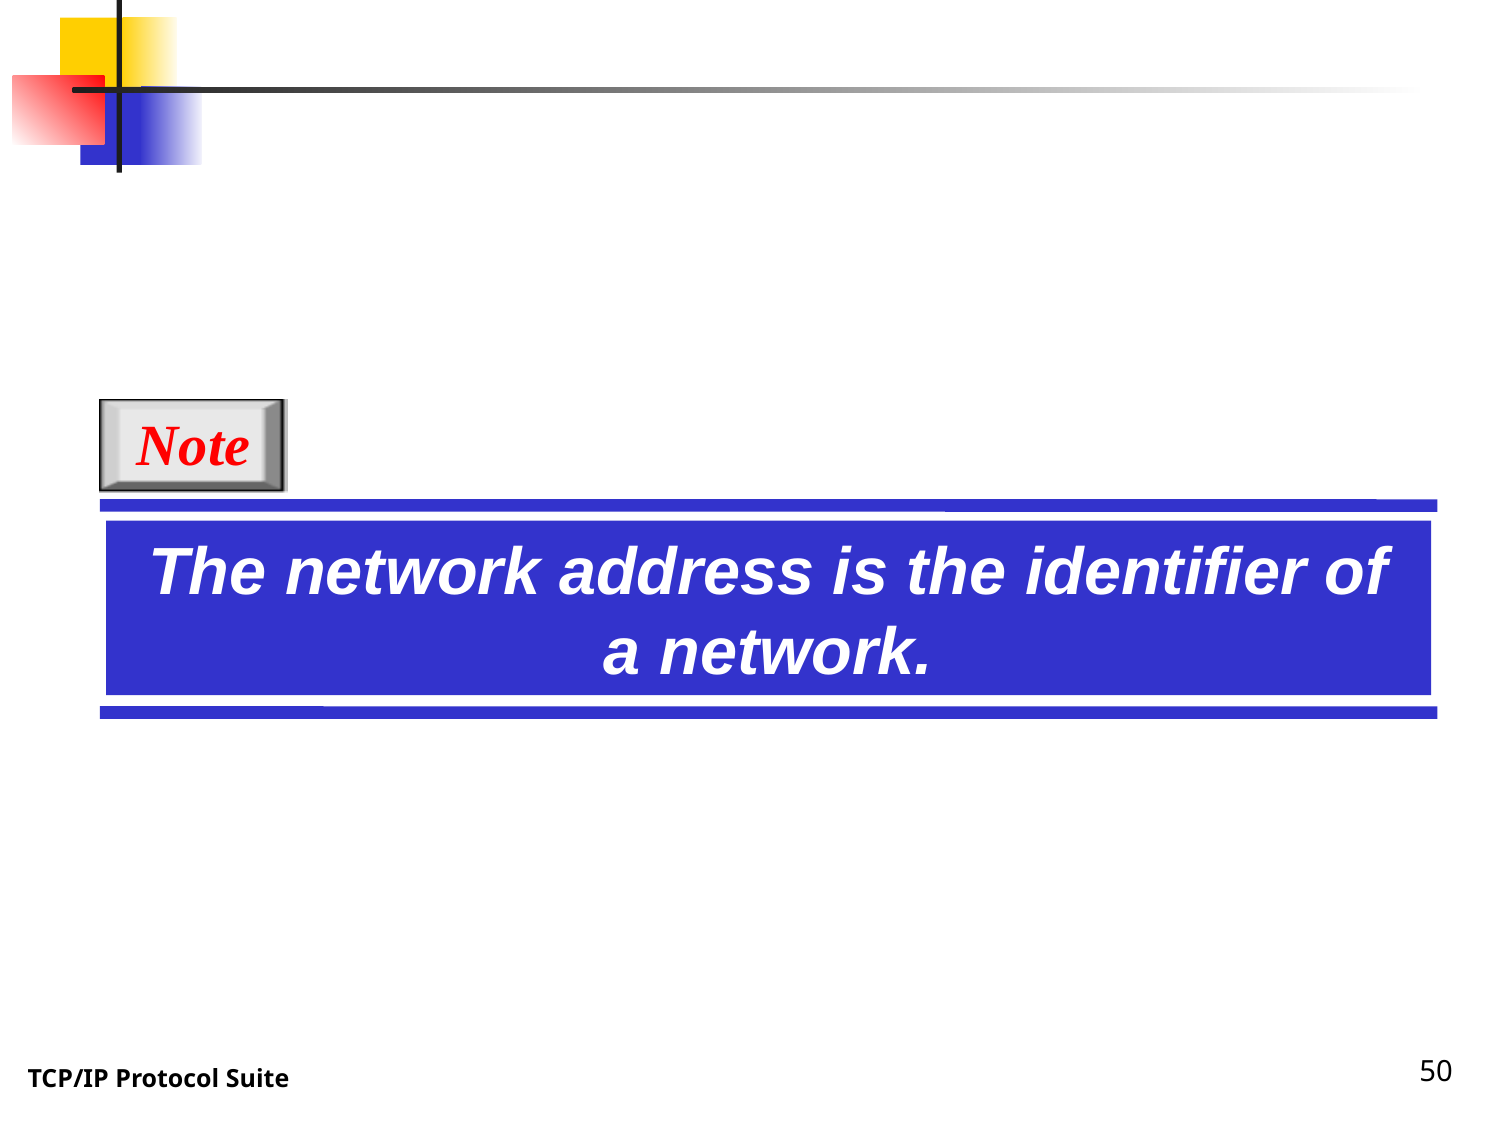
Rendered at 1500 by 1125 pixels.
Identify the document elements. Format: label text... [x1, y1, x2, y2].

text_box [80, 93, 116, 165]
slide_number 50 [1155, 1024, 1468, 1100]
text_box The network address is the identifier of a network. [106, 520, 1432, 696]
text_box [116, 0, 122, 87]
text_box [122, 93, 141, 165]
footer TCP/IP Protocol Suite [12, 1025, 488, 1100]
text_box [72, 87, 1423, 93]
text_box [60, 17, 116, 86]
text_box [116, 93, 122, 173]
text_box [99, 399, 288, 493]
text_box [12, 75, 105, 145]
text_box [122, 17, 177, 86]
text_box [141, 93, 202, 165]
